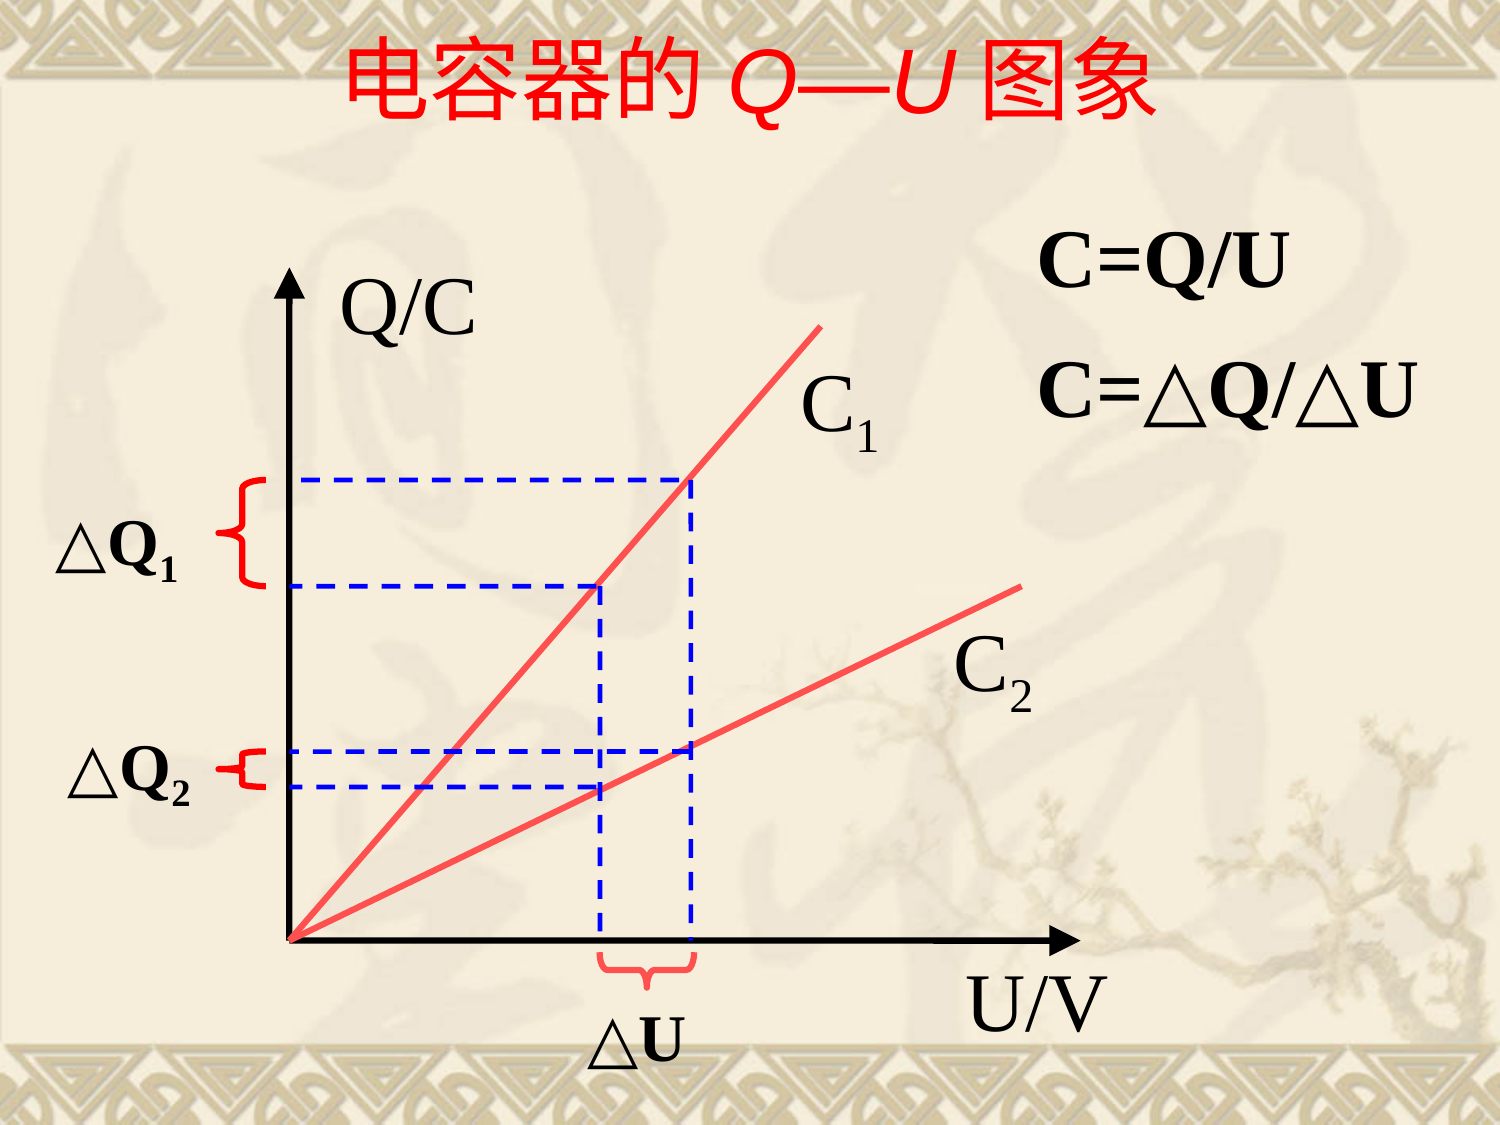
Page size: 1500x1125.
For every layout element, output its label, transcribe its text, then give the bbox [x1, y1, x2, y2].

title 电容器的Q—U图象 [112, 0, 1388, 172]
text_box C=△Q/△U [1216, 326, 1500, 441]
text_box C=Q/U [1021, 196, 1382, 312]
picture [0, 0, 1500, 1125]
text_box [40, 243, 1211, 1083]
